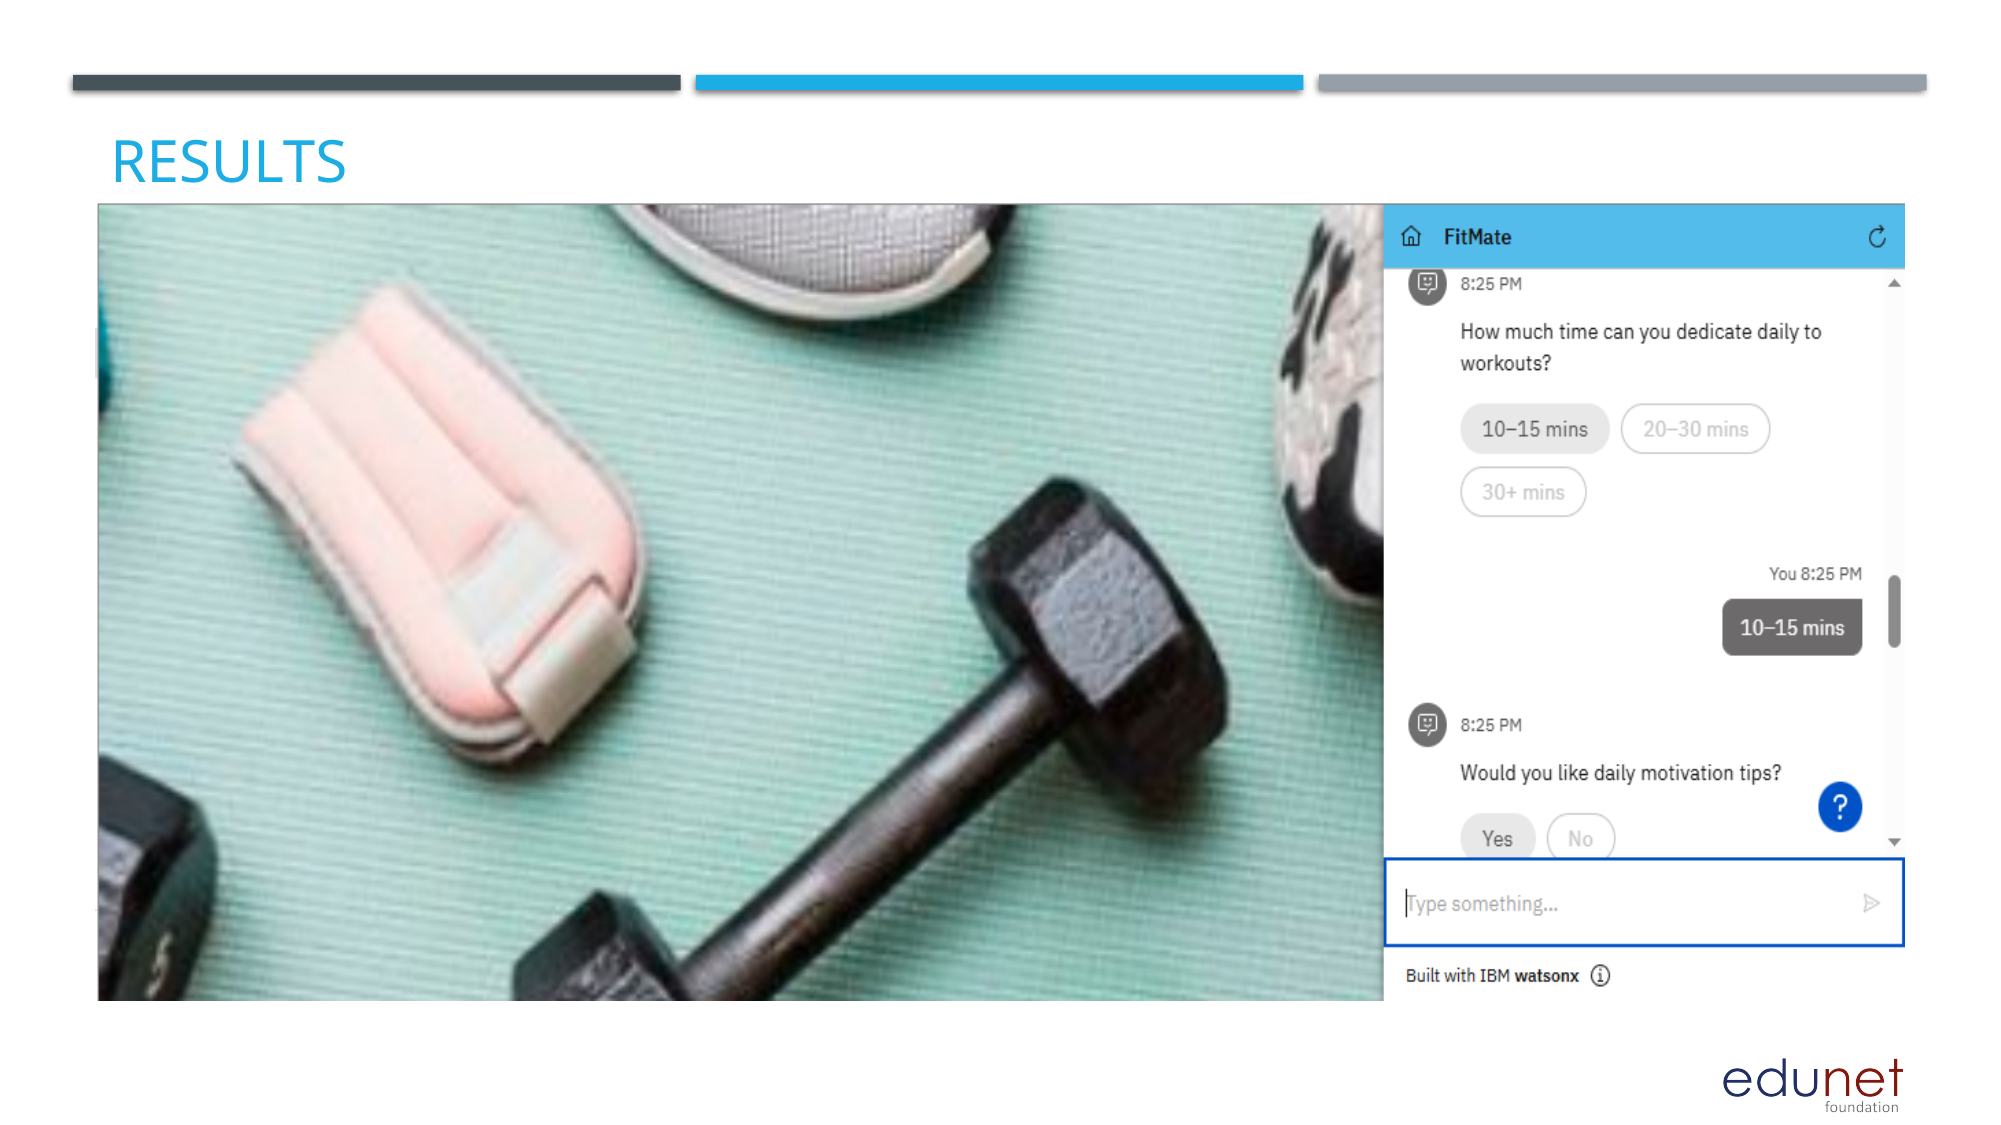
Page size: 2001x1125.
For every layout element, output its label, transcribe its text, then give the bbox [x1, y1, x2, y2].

picture [1719, 1056, 1905, 1116]
picture [94, 201, 1906, 1002]
title Results [95, 115, 1905, 201]
